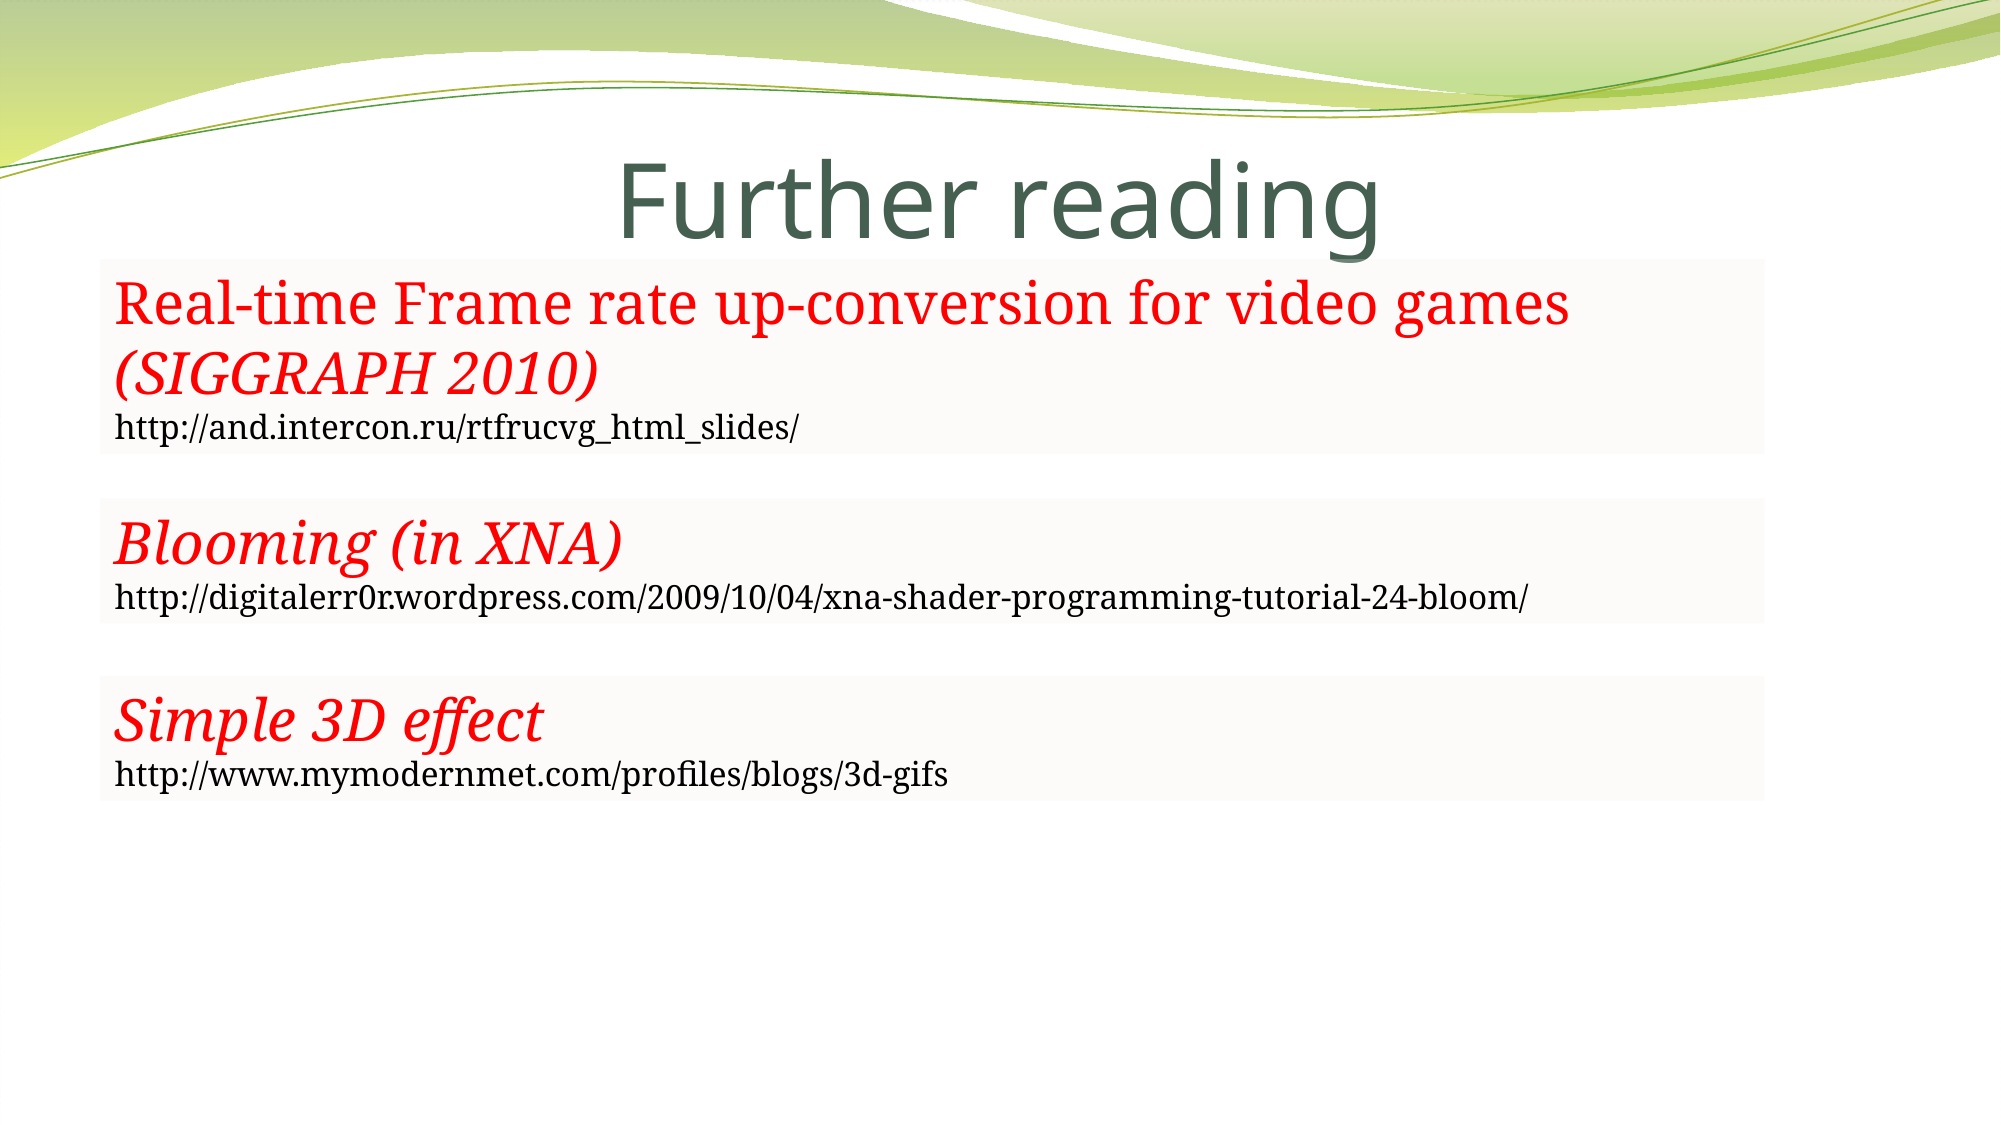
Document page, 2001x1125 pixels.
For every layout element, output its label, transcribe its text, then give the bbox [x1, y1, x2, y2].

text_box Simple 3D effect http://www.mymodernmet.com/profiles/blogs/3d-gifs [99, 675, 1765, 801]
text_box Blooming (in XNA) http://digitalerr0r.wordpress.com/2009/10/04/xna-shader-programming-tutorial-24-bloom/ [99, 498, 1765, 624]
title Further reading [99, 115, 1900, 260]
text_box Real-time Frame rate up-conversion for video games (SIGGRAPH 2010) http://and.intercon.ru/rtfrucvg_html_slides/ [99, 259, 1765, 454]
